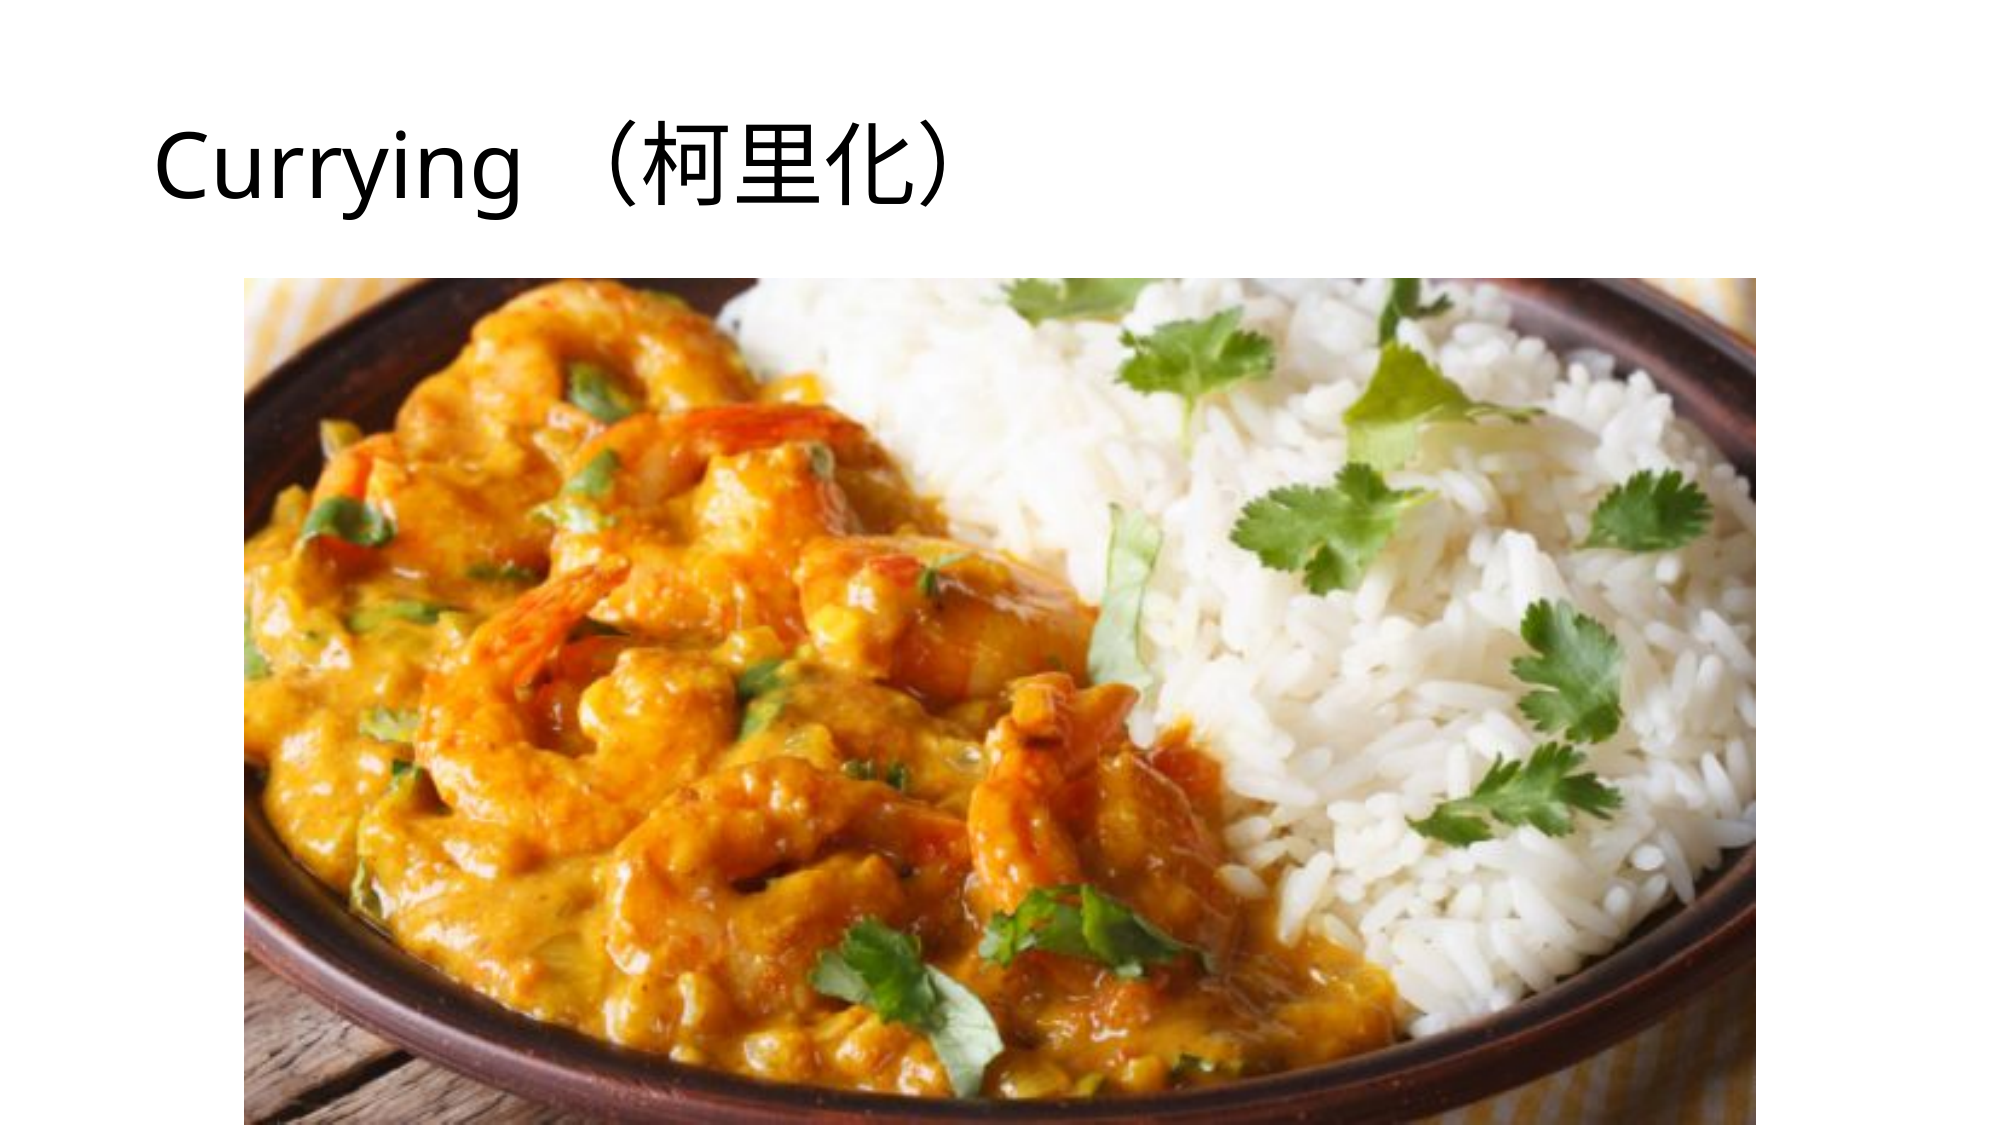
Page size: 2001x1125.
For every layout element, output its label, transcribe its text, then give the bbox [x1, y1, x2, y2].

title Currying（柯里化） [137, 59, 1863, 278]
picture [244, 278, 1756, 1125]
